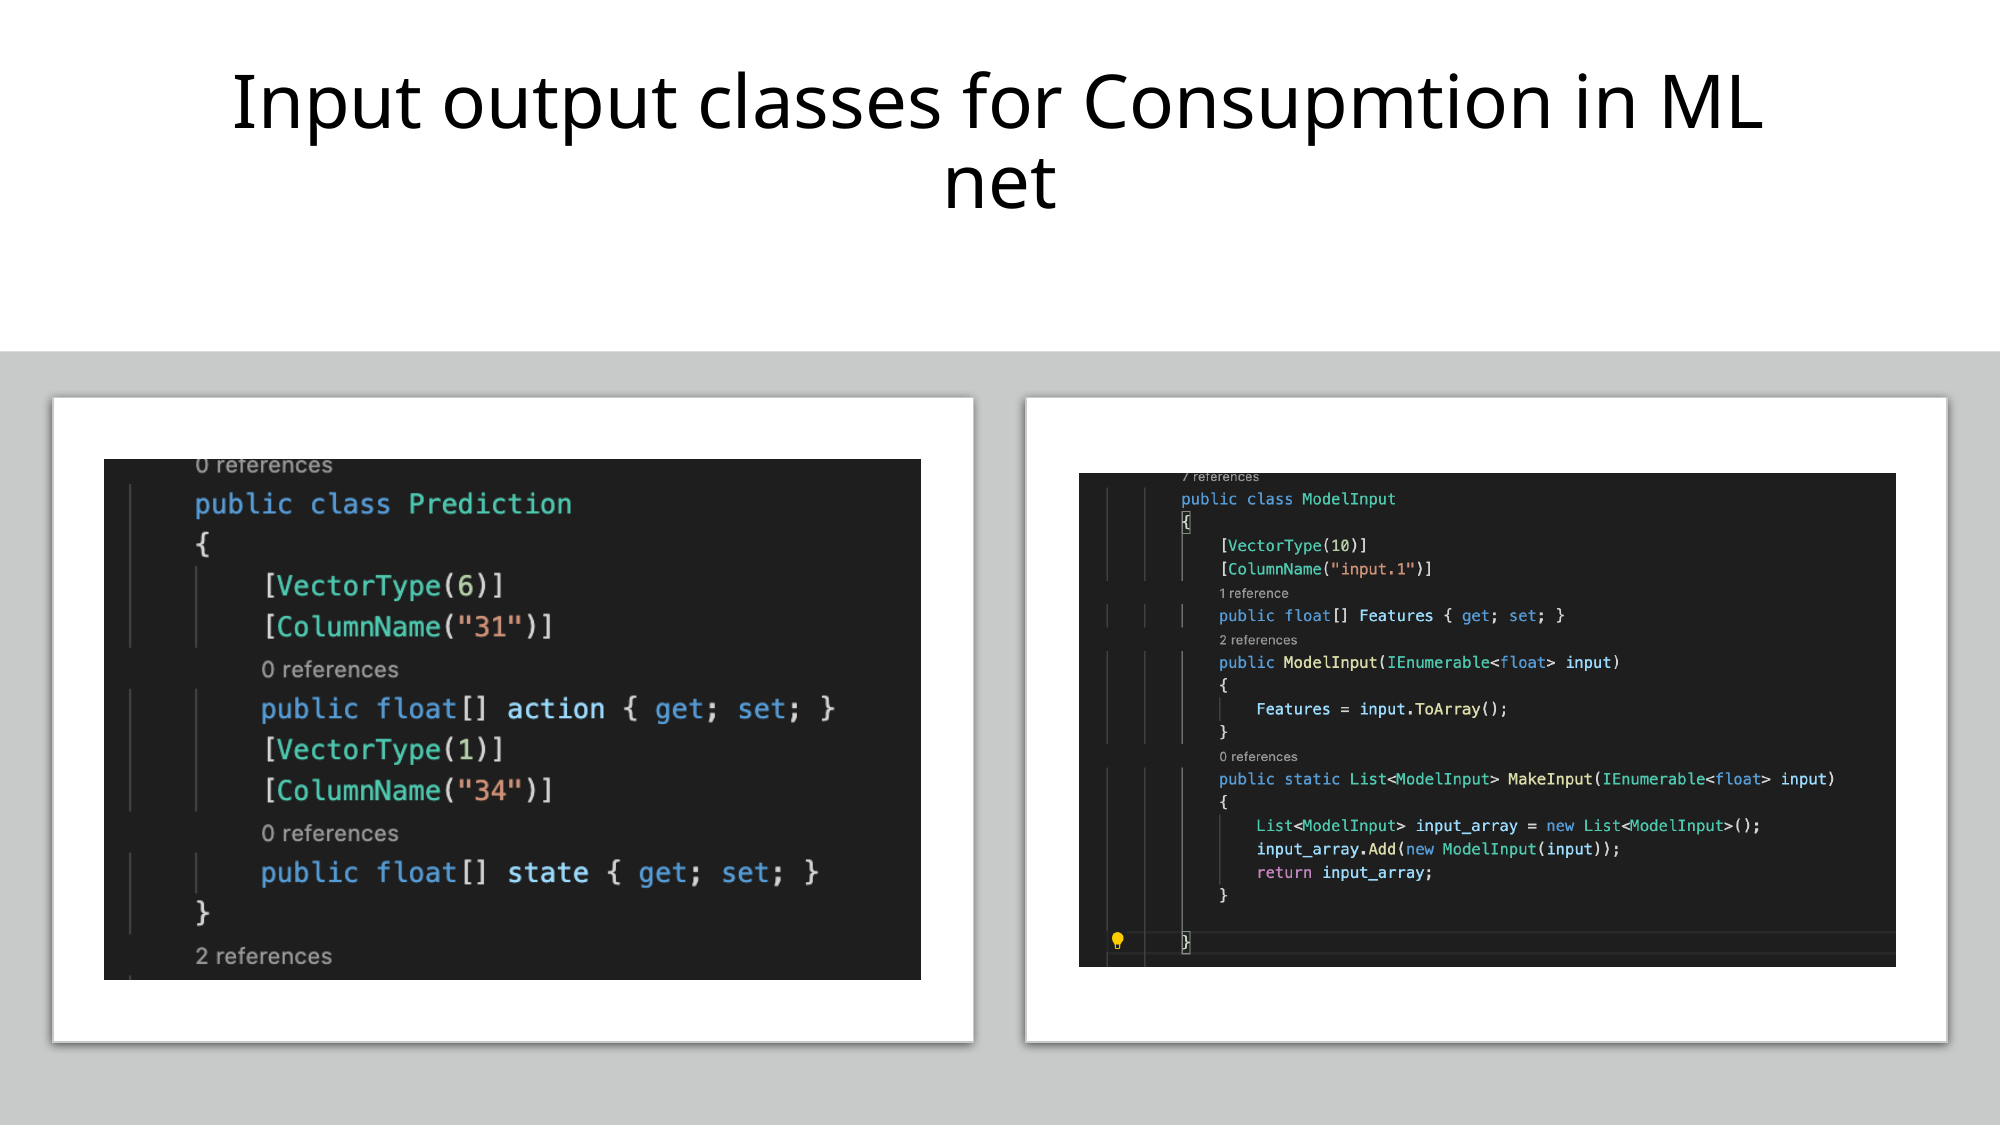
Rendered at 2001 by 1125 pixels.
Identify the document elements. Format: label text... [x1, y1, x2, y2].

text_box [0, 350, 2000, 1125]
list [1079, 473, 1896, 968]
text_box [52, 396, 975, 1043]
title Input output classes for Consupmtion in ML net [162, 55, 1838, 233]
picture [104, 459, 921, 980]
text_box [1025, 396, 1948, 1043]
